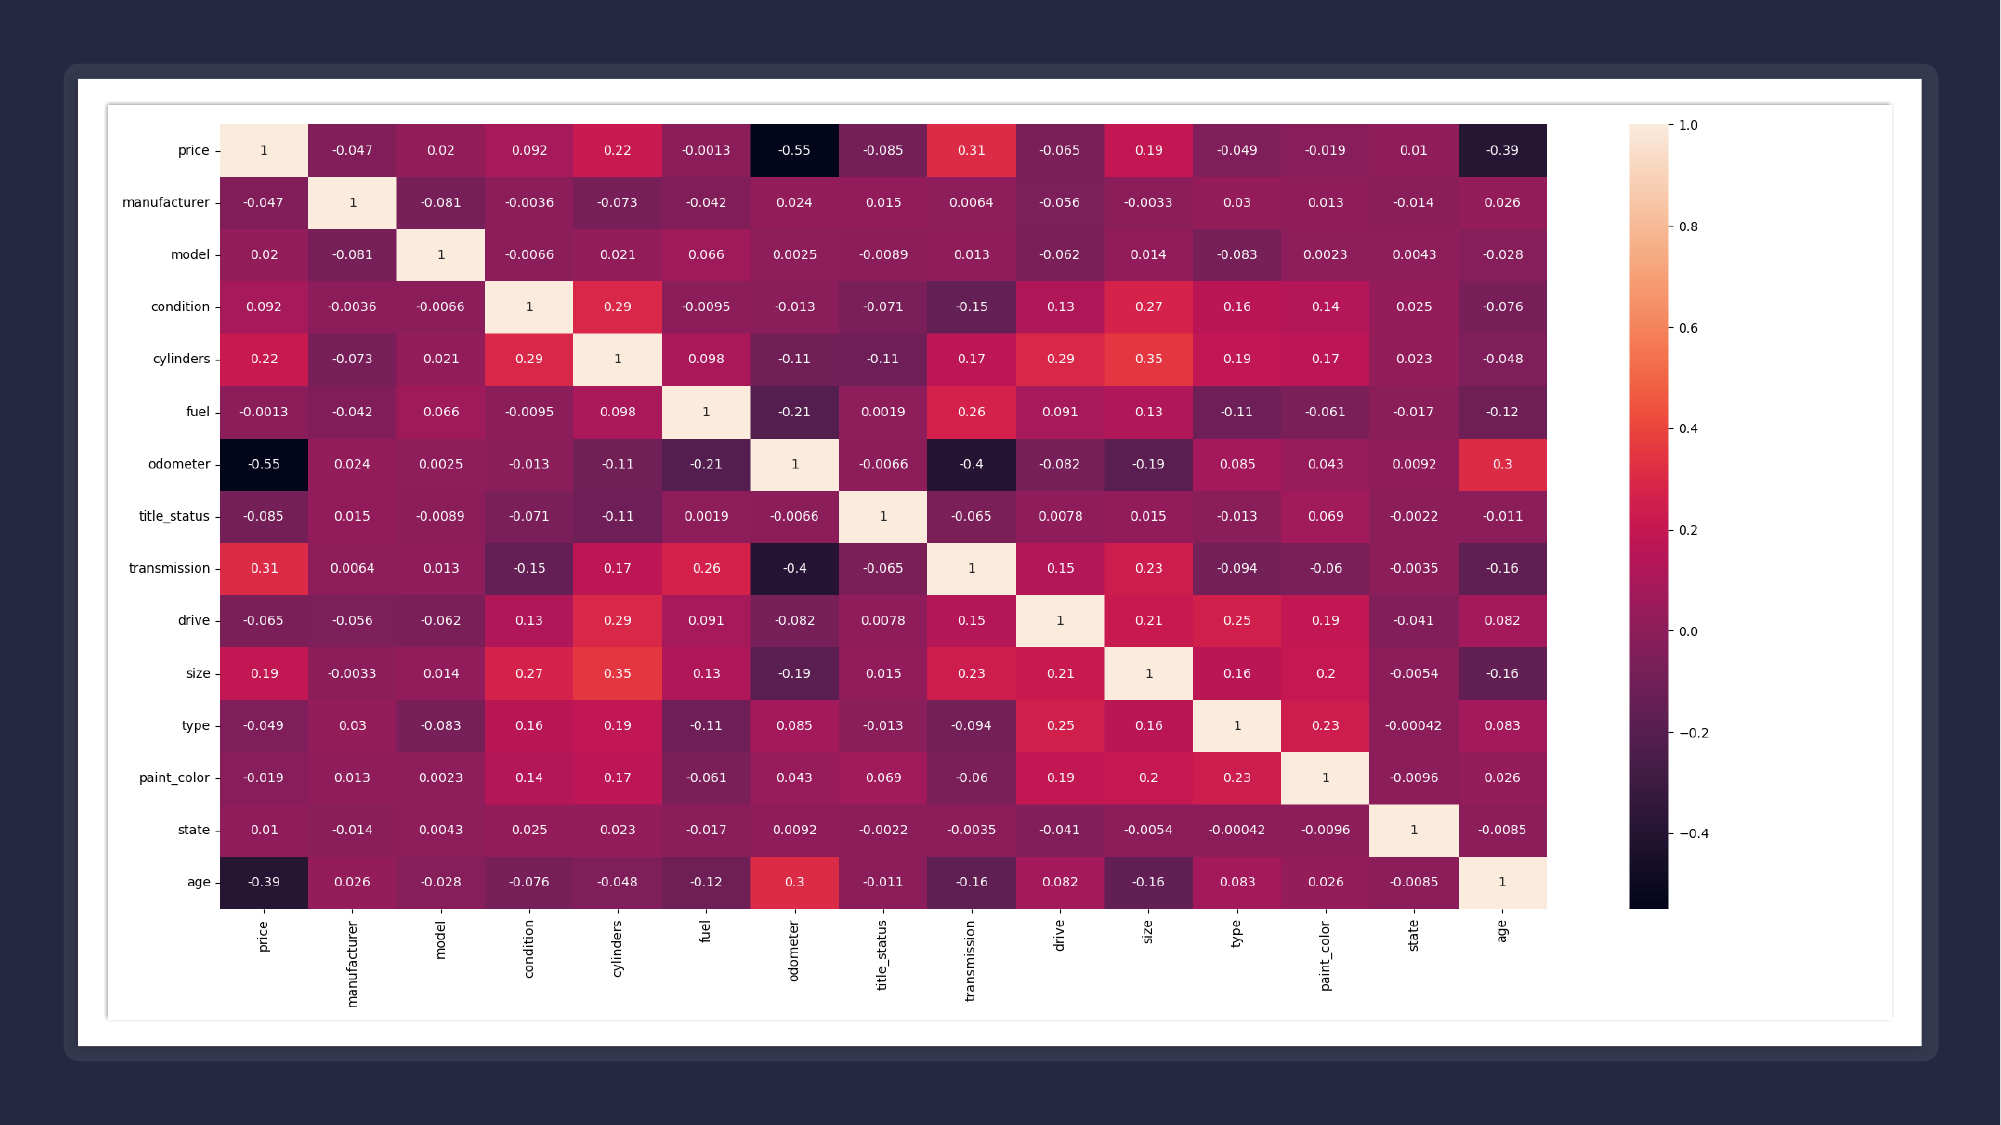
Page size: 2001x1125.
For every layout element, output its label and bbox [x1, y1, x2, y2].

text_box [0, 0, 2000, 1125]
text_box [78, 78, 1924, 1047]
list [108, 105, 1892, 1020]
